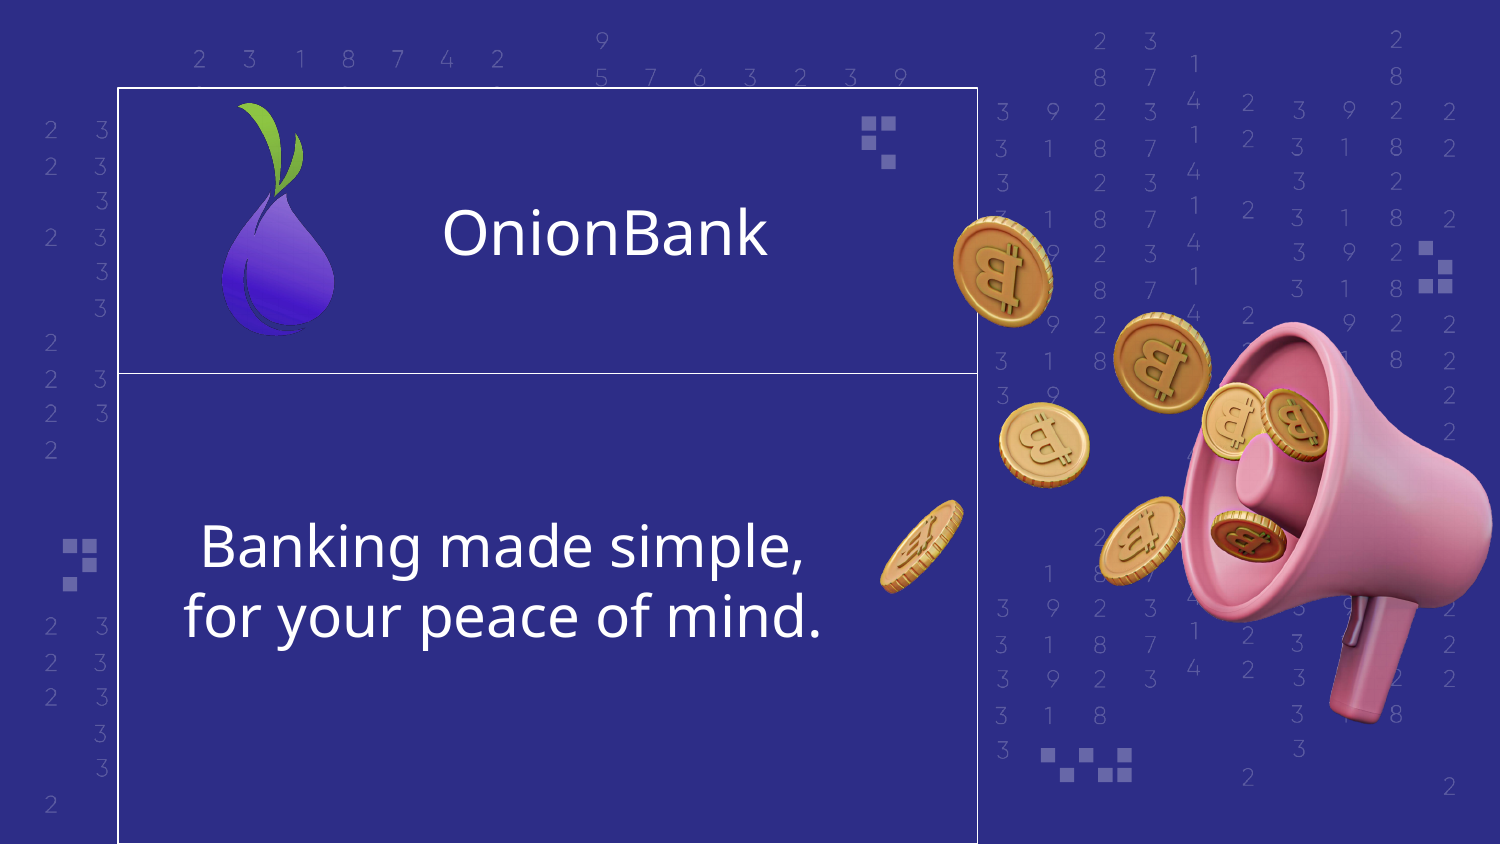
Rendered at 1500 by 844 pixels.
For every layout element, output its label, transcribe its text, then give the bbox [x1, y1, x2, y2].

title OnionBank [527, 87, 978, 374]
list Banking made simple, for your peace of mind. [117, 374, 978, 844]
picture [34, 8, 1500, 813]
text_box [861, 116, 896, 170]
